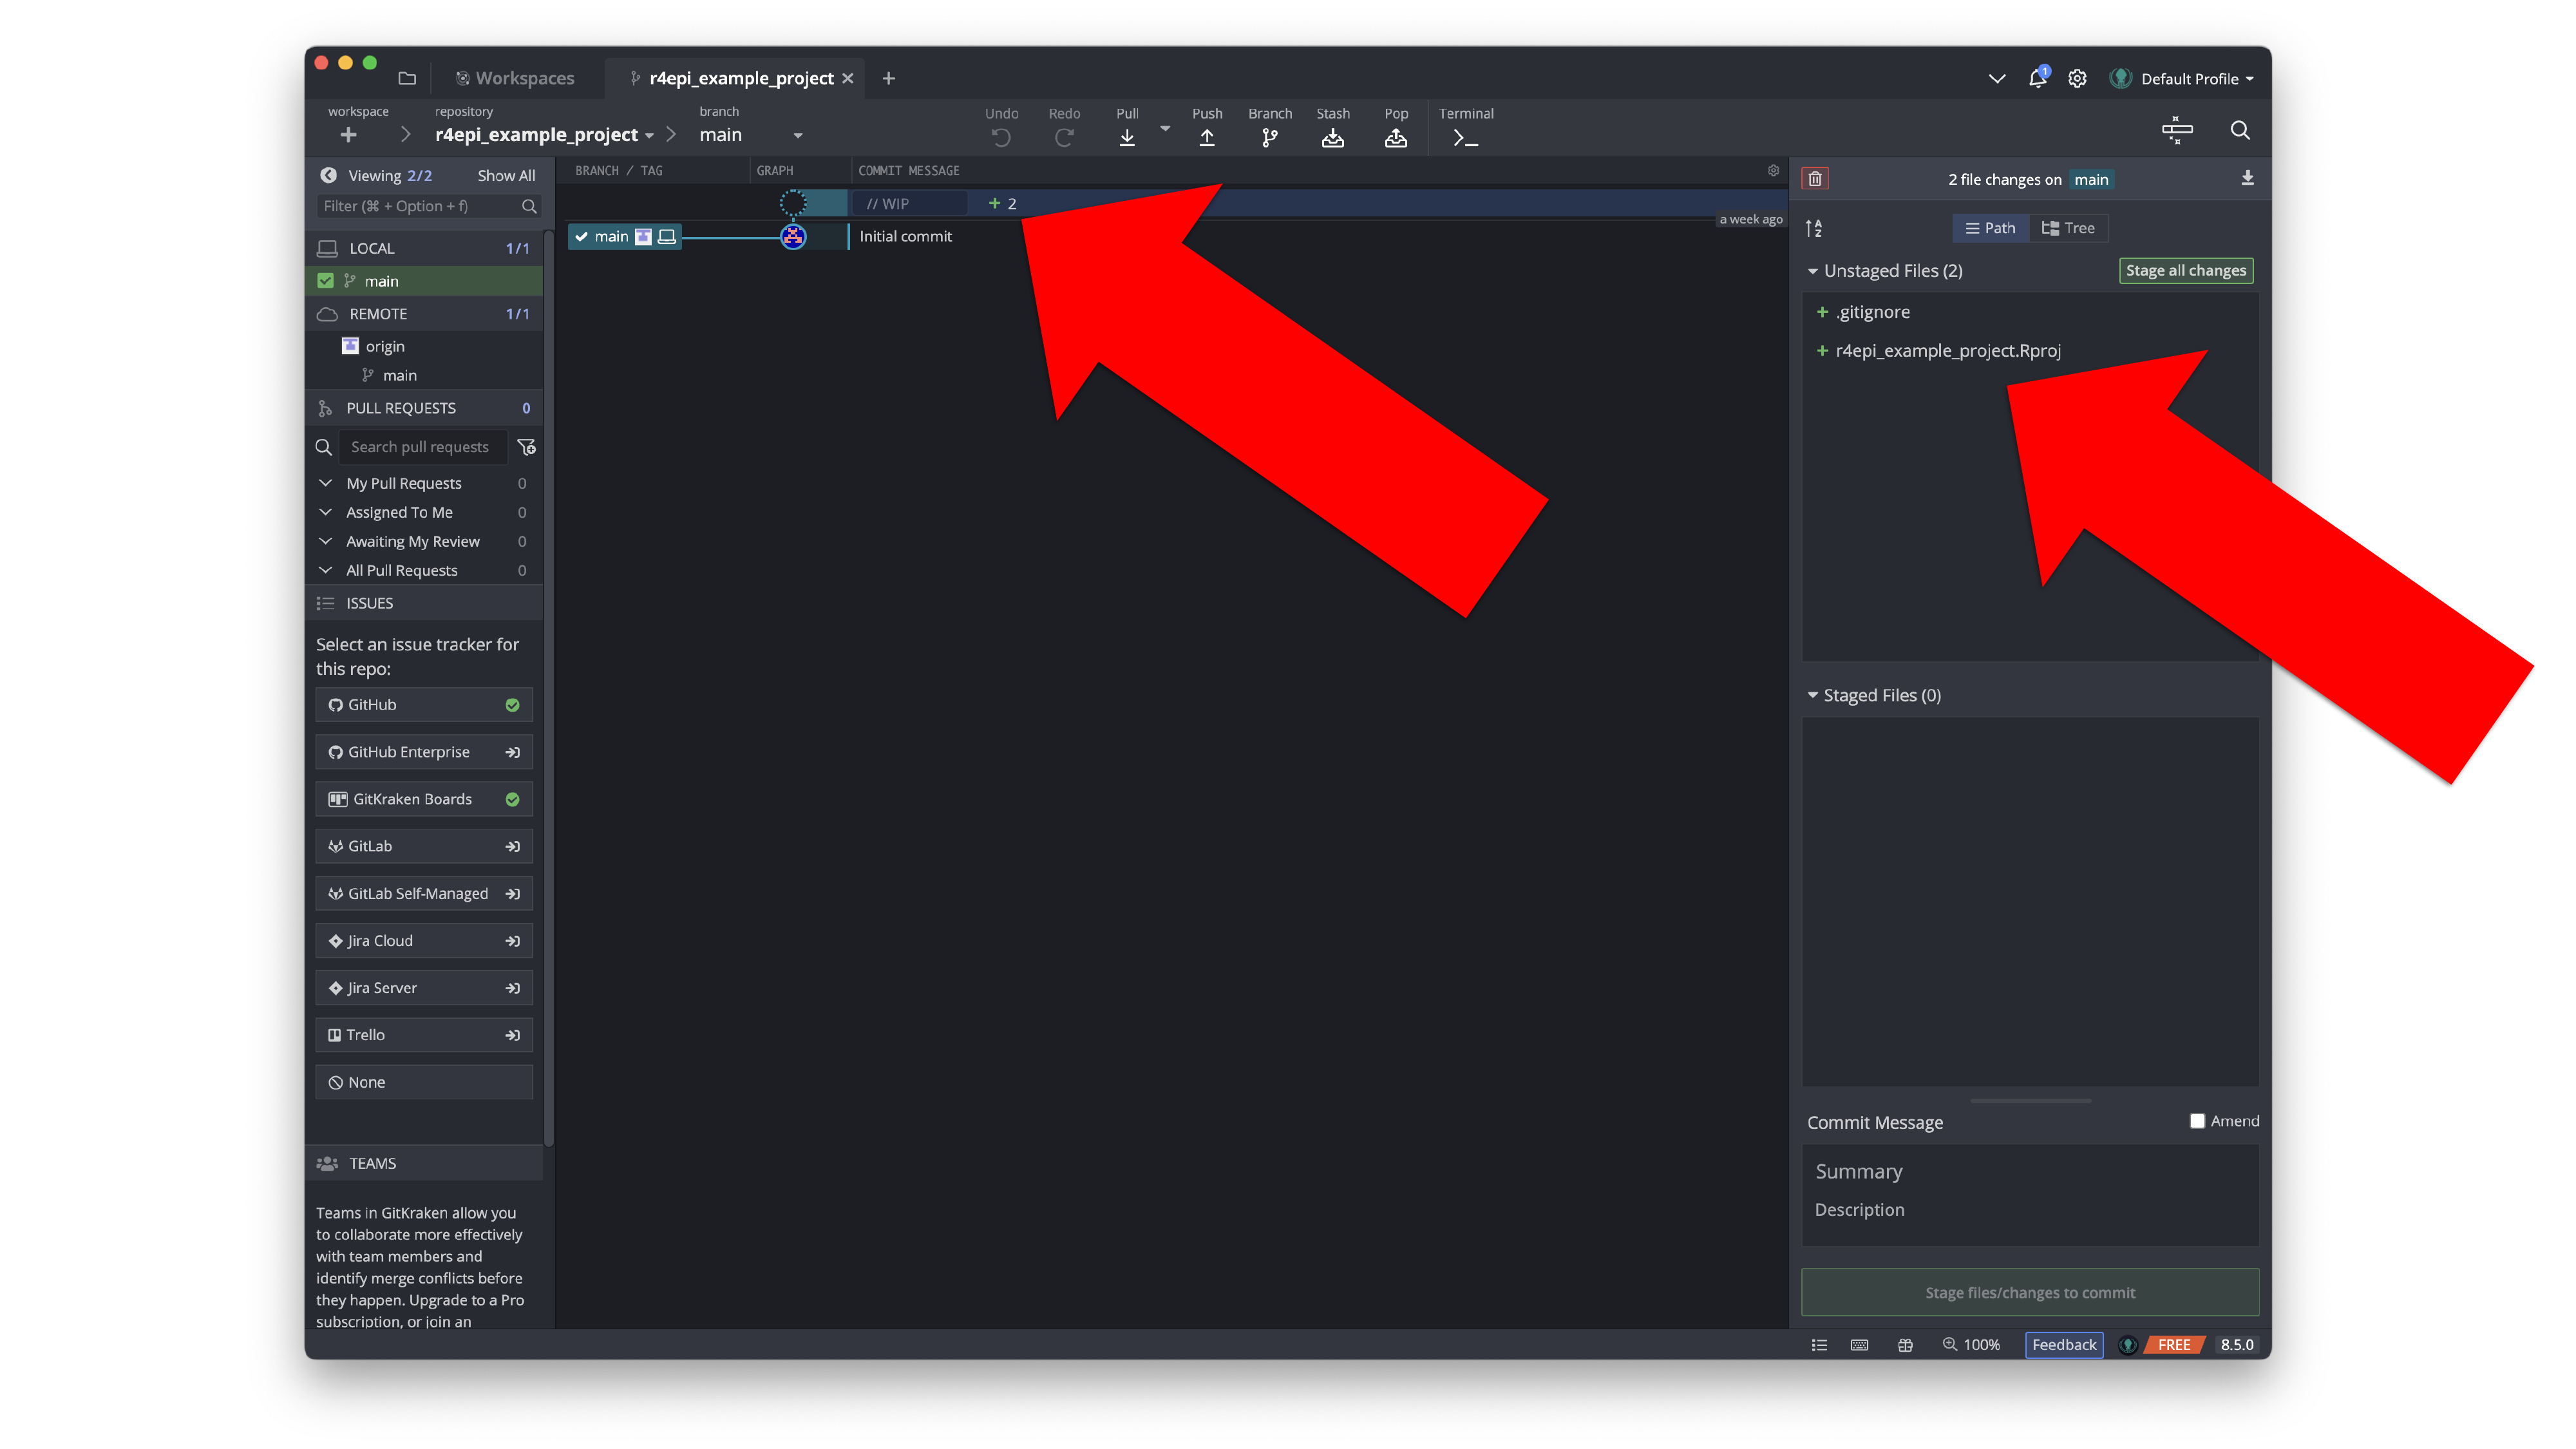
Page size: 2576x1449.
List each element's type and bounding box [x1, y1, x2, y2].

picture [236, 0, 2340, 1449]
text_box [2347, 535, 2535, 785]
